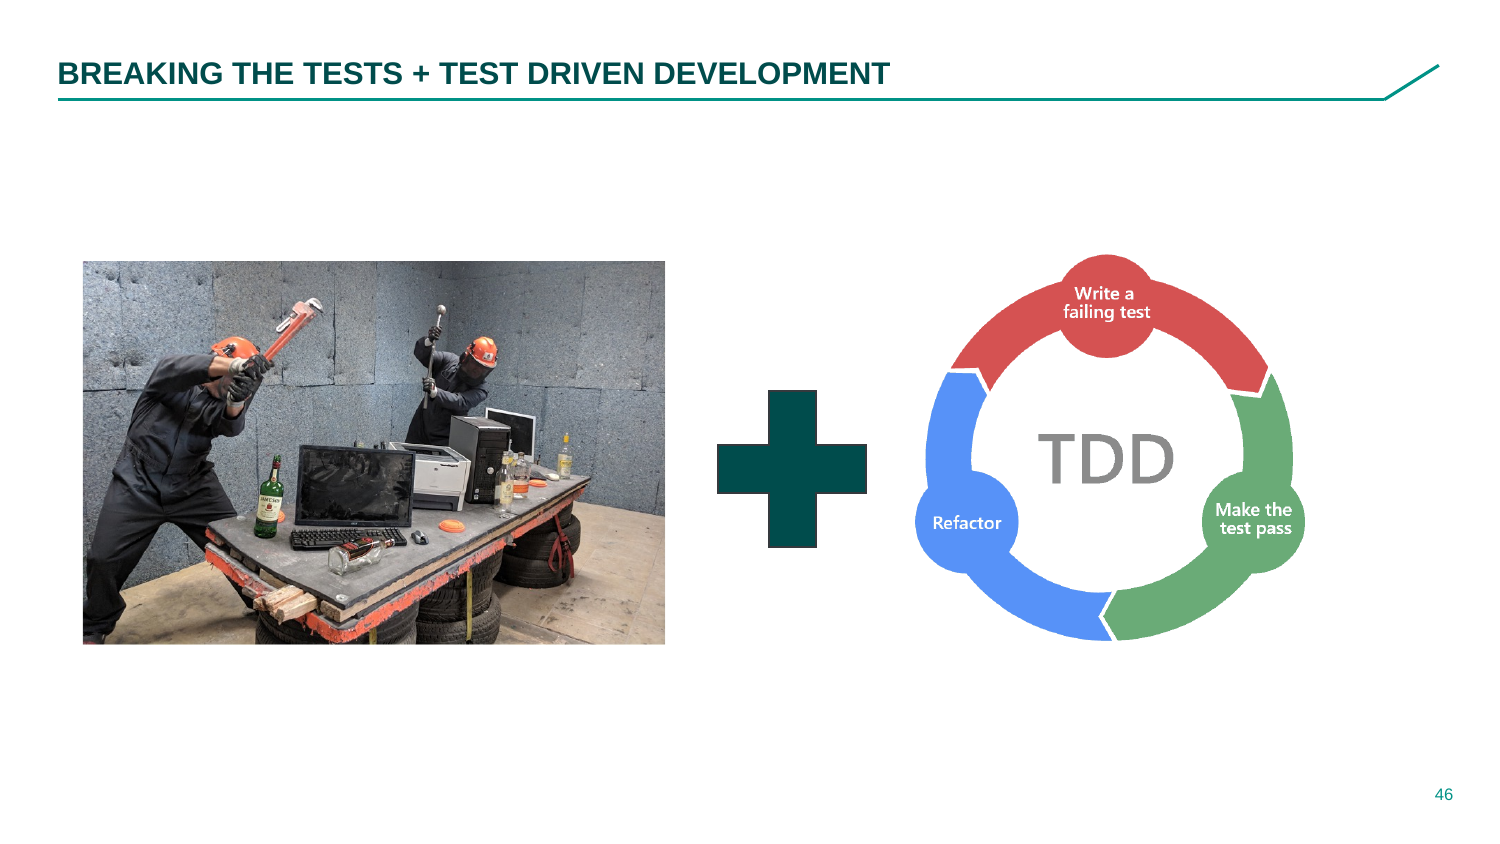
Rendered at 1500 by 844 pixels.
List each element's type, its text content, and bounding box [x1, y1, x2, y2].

text_box [717, 390, 795, 548]
picture [82, 261, 666, 647]
picture [795, 247, 1418, 661]
list Breaking the tests + Test driven development [57, 57, 1442, 93]
